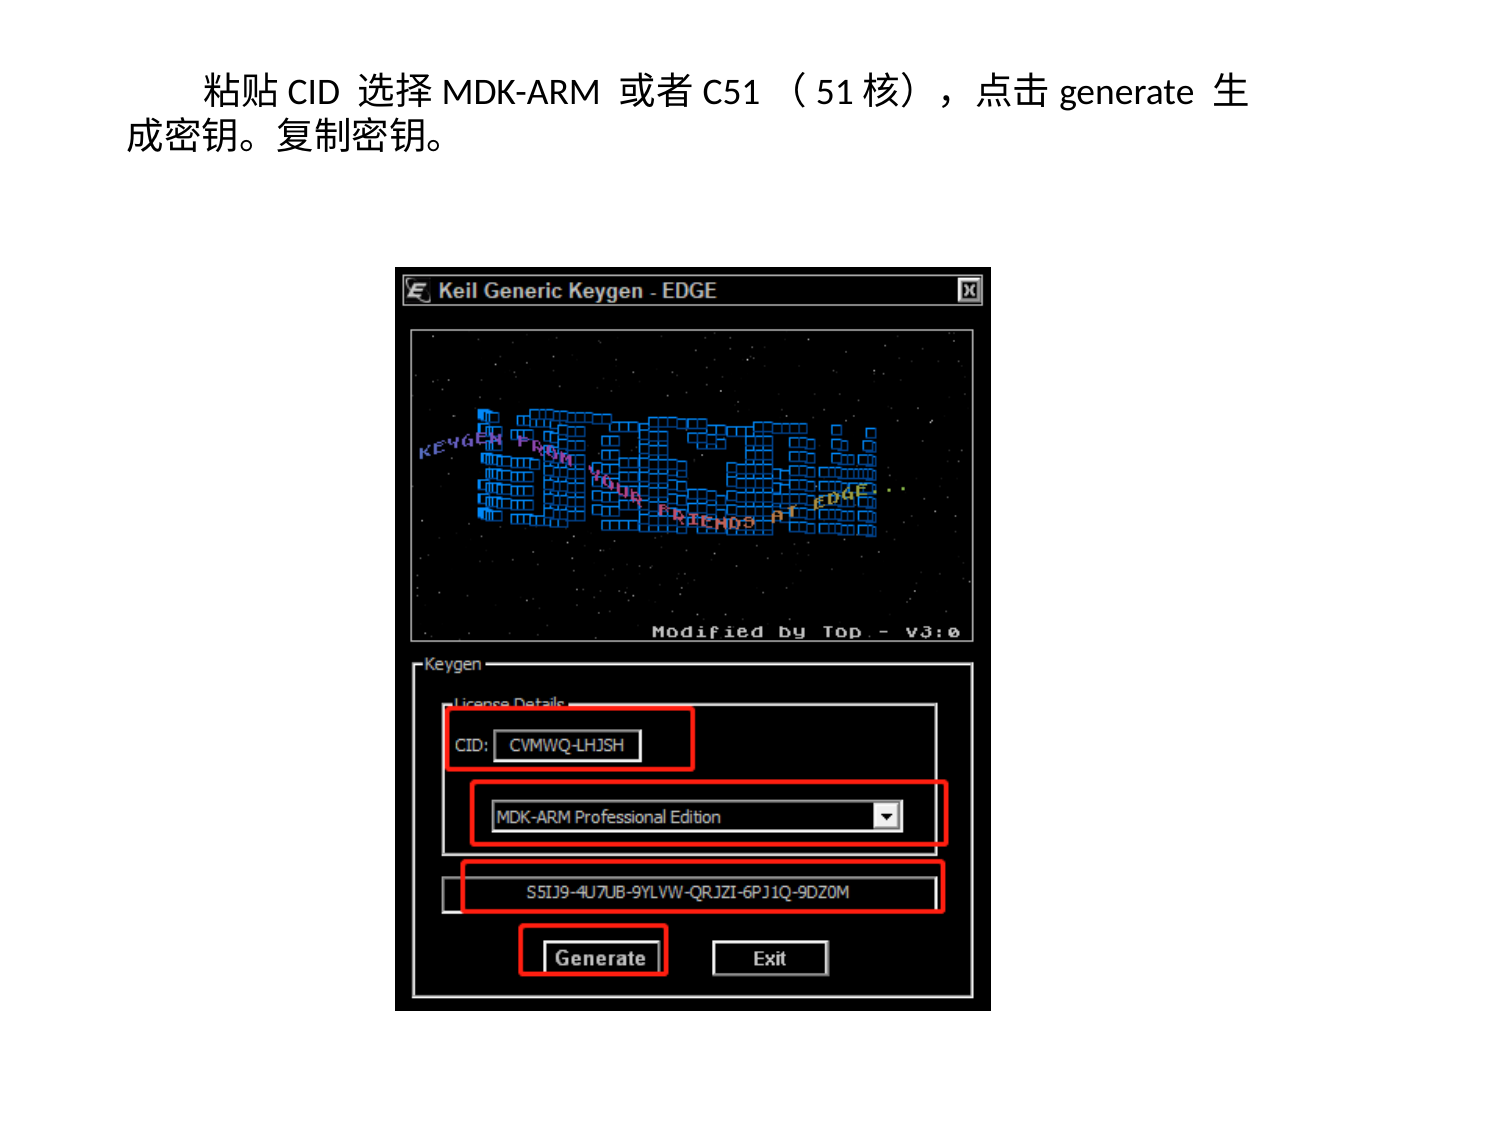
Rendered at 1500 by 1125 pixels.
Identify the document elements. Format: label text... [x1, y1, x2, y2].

picture [395, 266, 992, 1012]
text_box 粘贴CID 选择MDK-ARM 或者C51（51核），点击generate 生成密钥。复制密钥。 [112, 59, 1270, 165]
